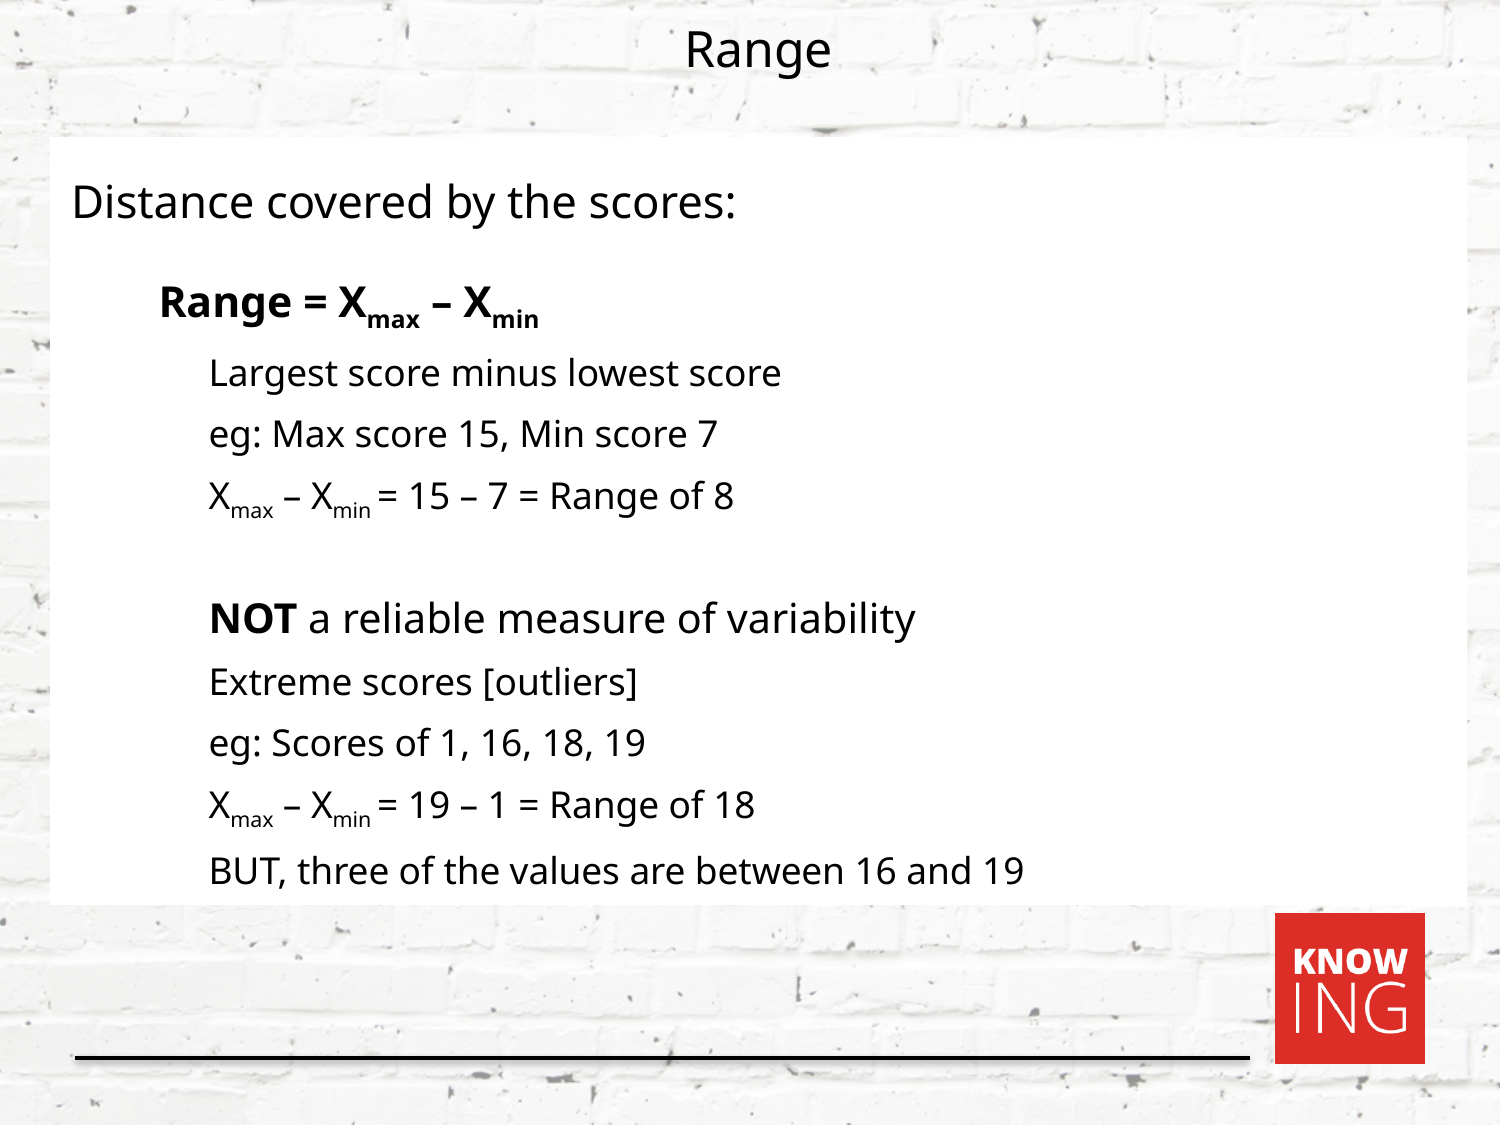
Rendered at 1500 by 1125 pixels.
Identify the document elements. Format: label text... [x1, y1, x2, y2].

picture [1275, 913, 1425, 1064]
text_box Mean=34 Standard Dev=0 [0, 96, 1500, 1125]
text_box Additional information about variance and standard deviations … [74, 1060, 1250, 1067]
list Distance covered by the scores: Range = Xmax – Xmin Largest score minus lowest score eg: Max score 15, Min score 7 Xmax – Xmin = 15 – 7 = Range of 8 NOT a reliable measure of variability Extreme scores [outliers] eg: Scores of 1, 16, 18, 19 Xmax – Xmin = 19 – 1 = Range of 18 BUT, three of the values are between 16 and 19 [50, 137, 1468, 905]
text_box Range [0, 0, 1500, 96]
